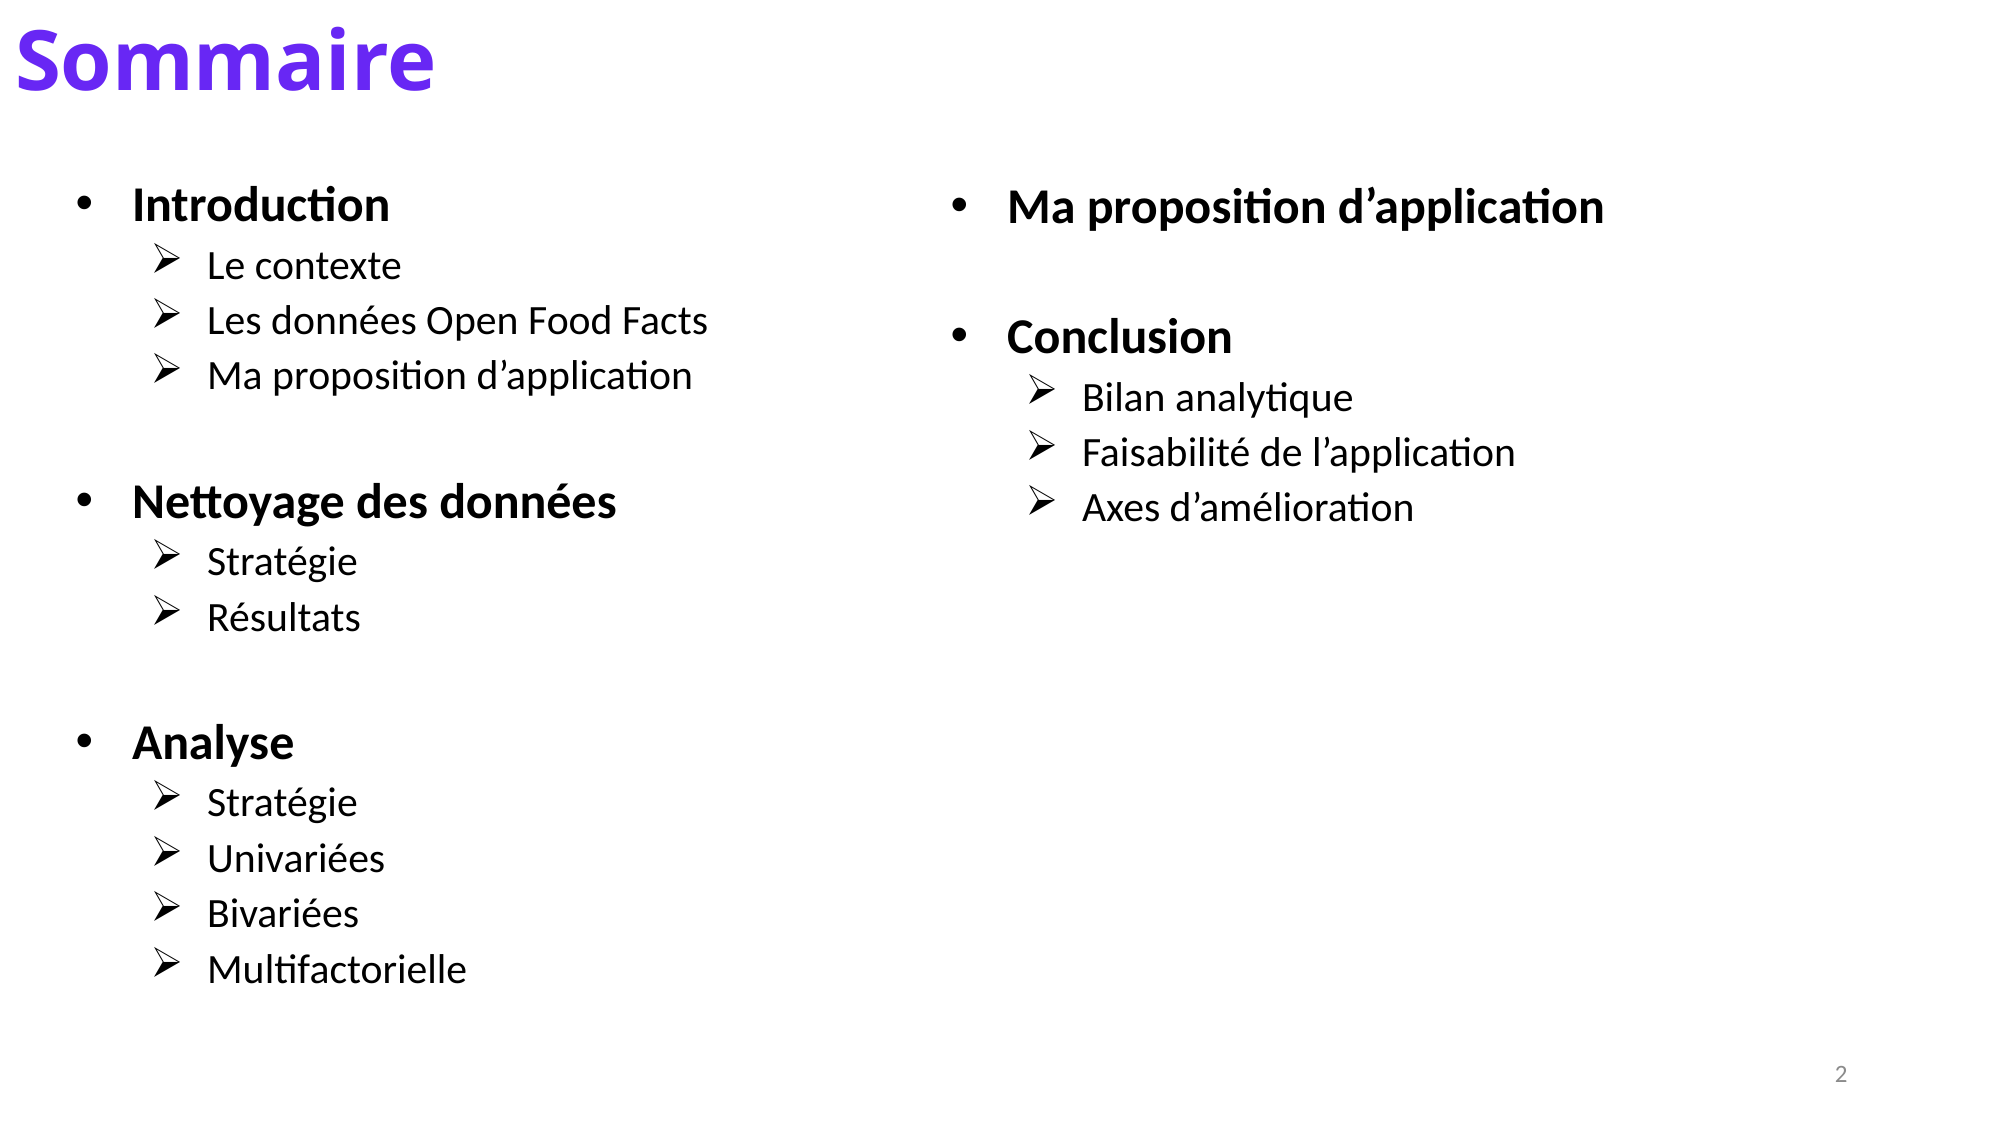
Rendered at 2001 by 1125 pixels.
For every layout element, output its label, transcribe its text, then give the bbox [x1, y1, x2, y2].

slide_number 2 [1708, 1042, 1863, 1103]
title Sommaire [0, 0, 490, 116]
text_box Ma proposition d’application Conclusion Bilan analytique Faisabilité de l’application Axes d’amélioration [935, 172, 1708, 1105]
text_box Introduction Le contexte Les données Open Food Facts Ma proposition d’application Nettoyage des données Stratégie Résultats Analyse Stratégie Univariées Bivariées Multifactorielle [60, 171, 833, 1103]
